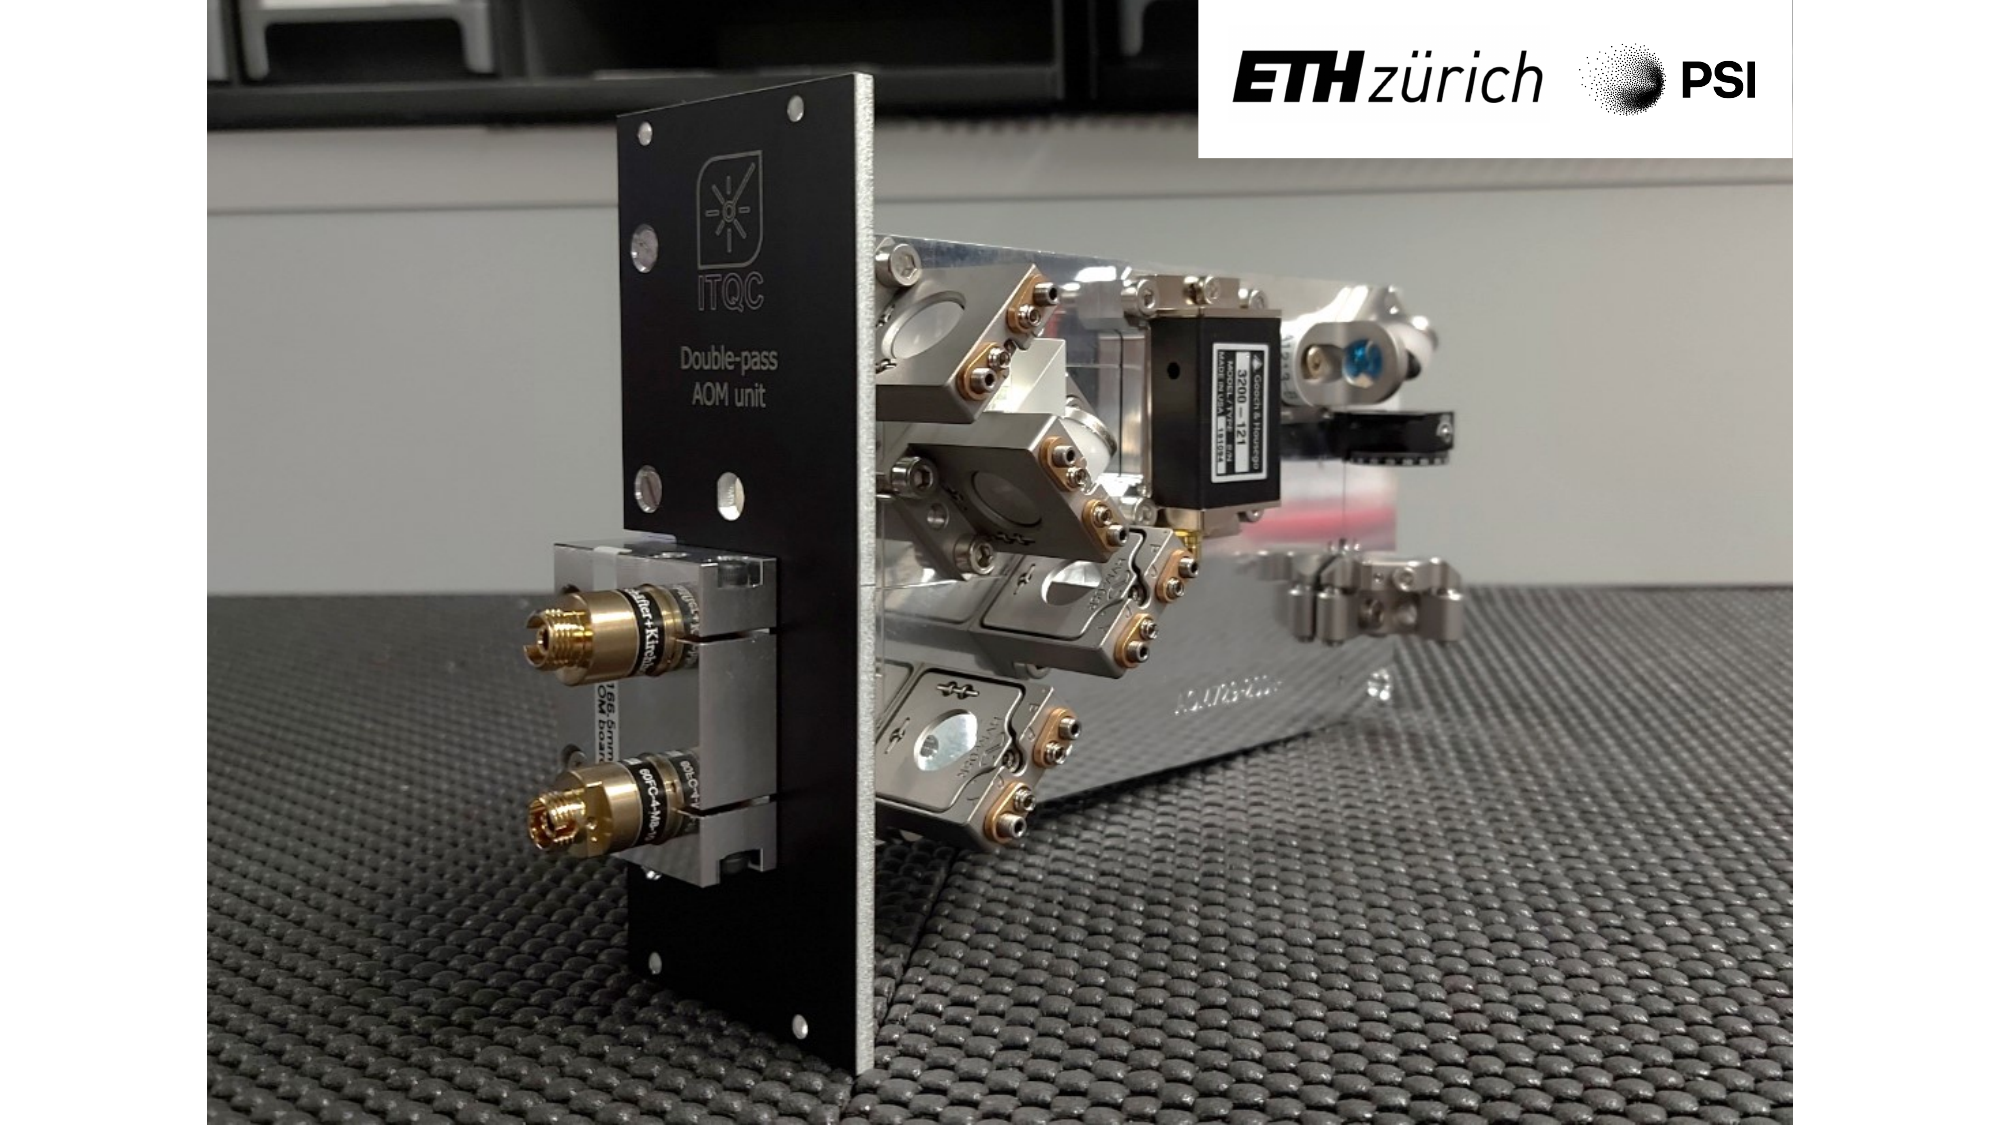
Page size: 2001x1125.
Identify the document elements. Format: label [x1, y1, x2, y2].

text_box [206, 0, 1794, 1125]
